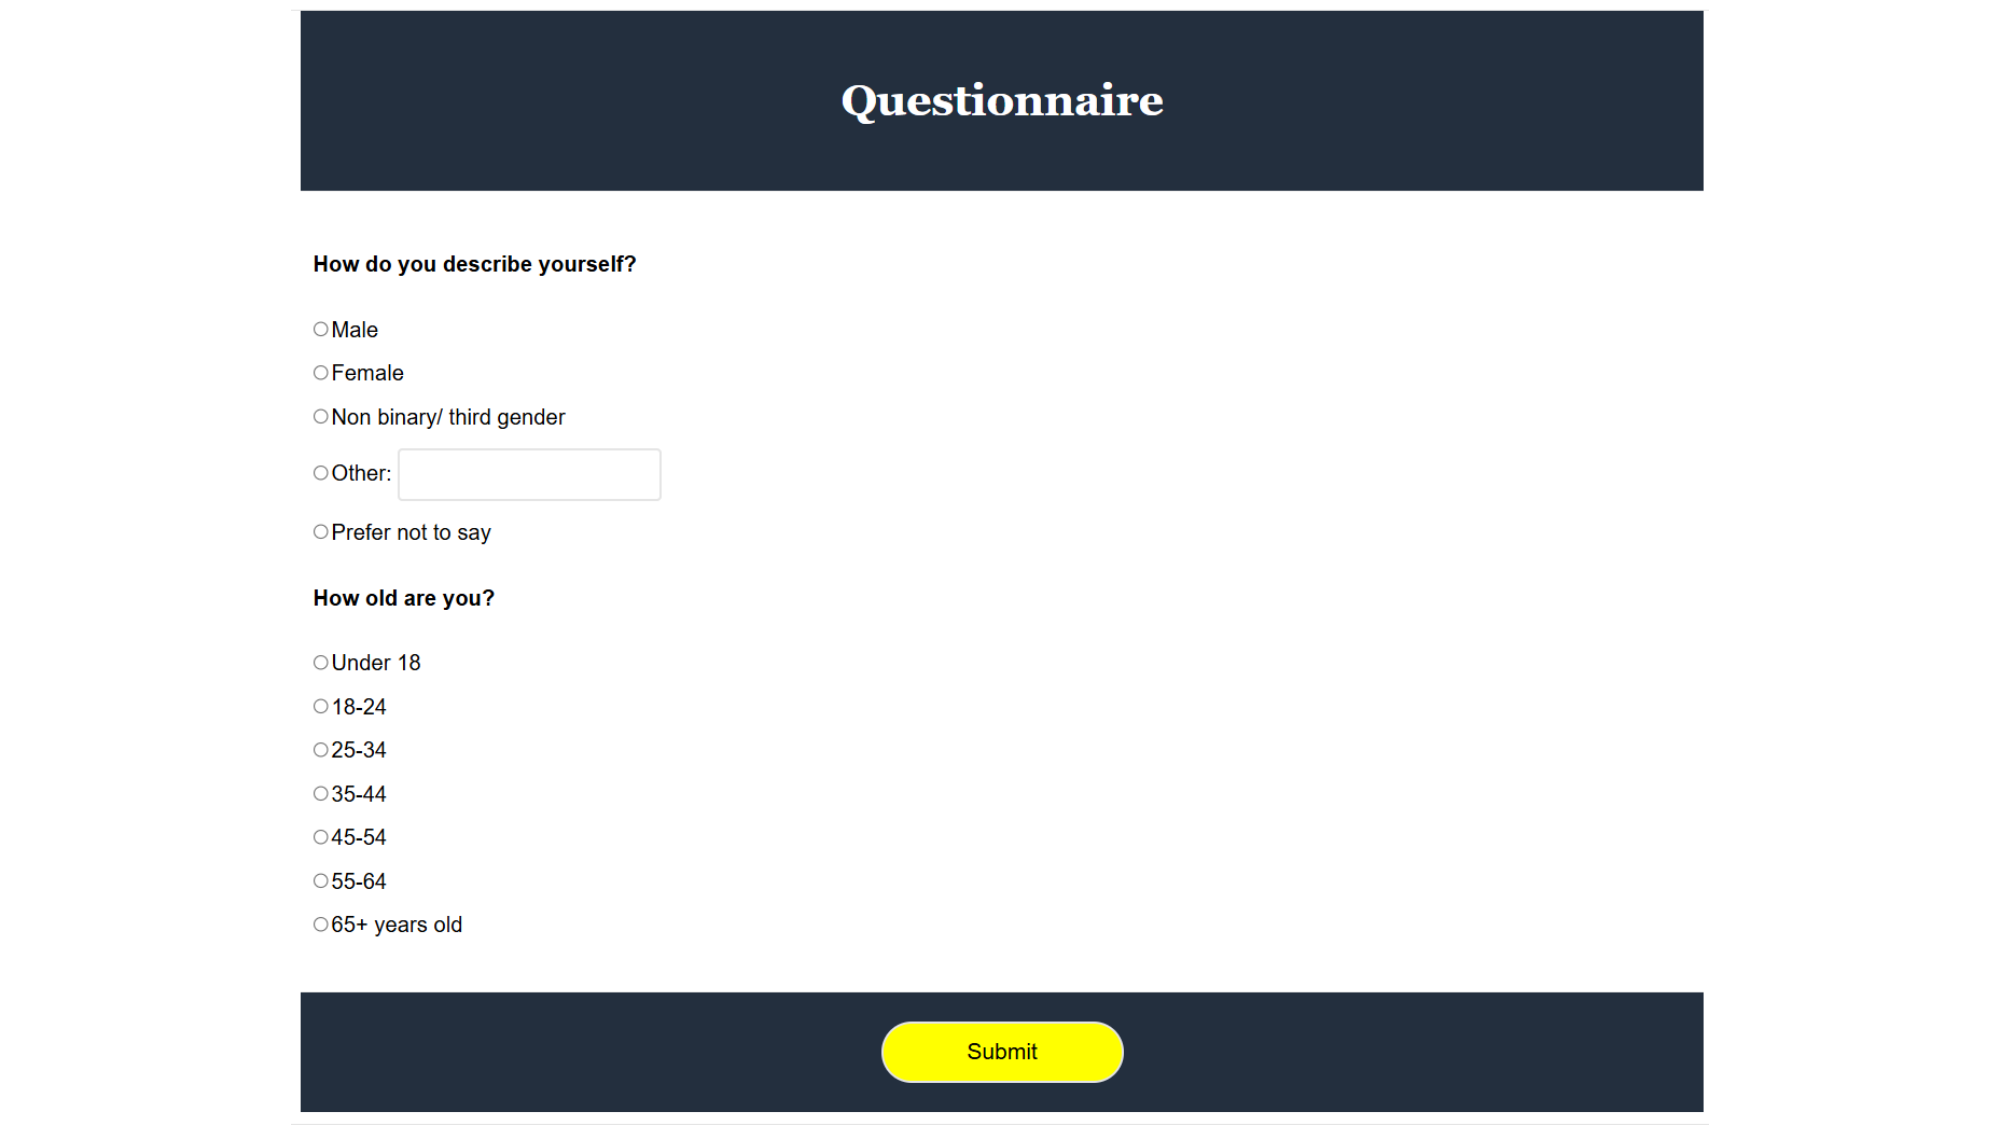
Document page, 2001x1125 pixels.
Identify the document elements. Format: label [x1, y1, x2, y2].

picture [291, 0, 1709, 1125]
